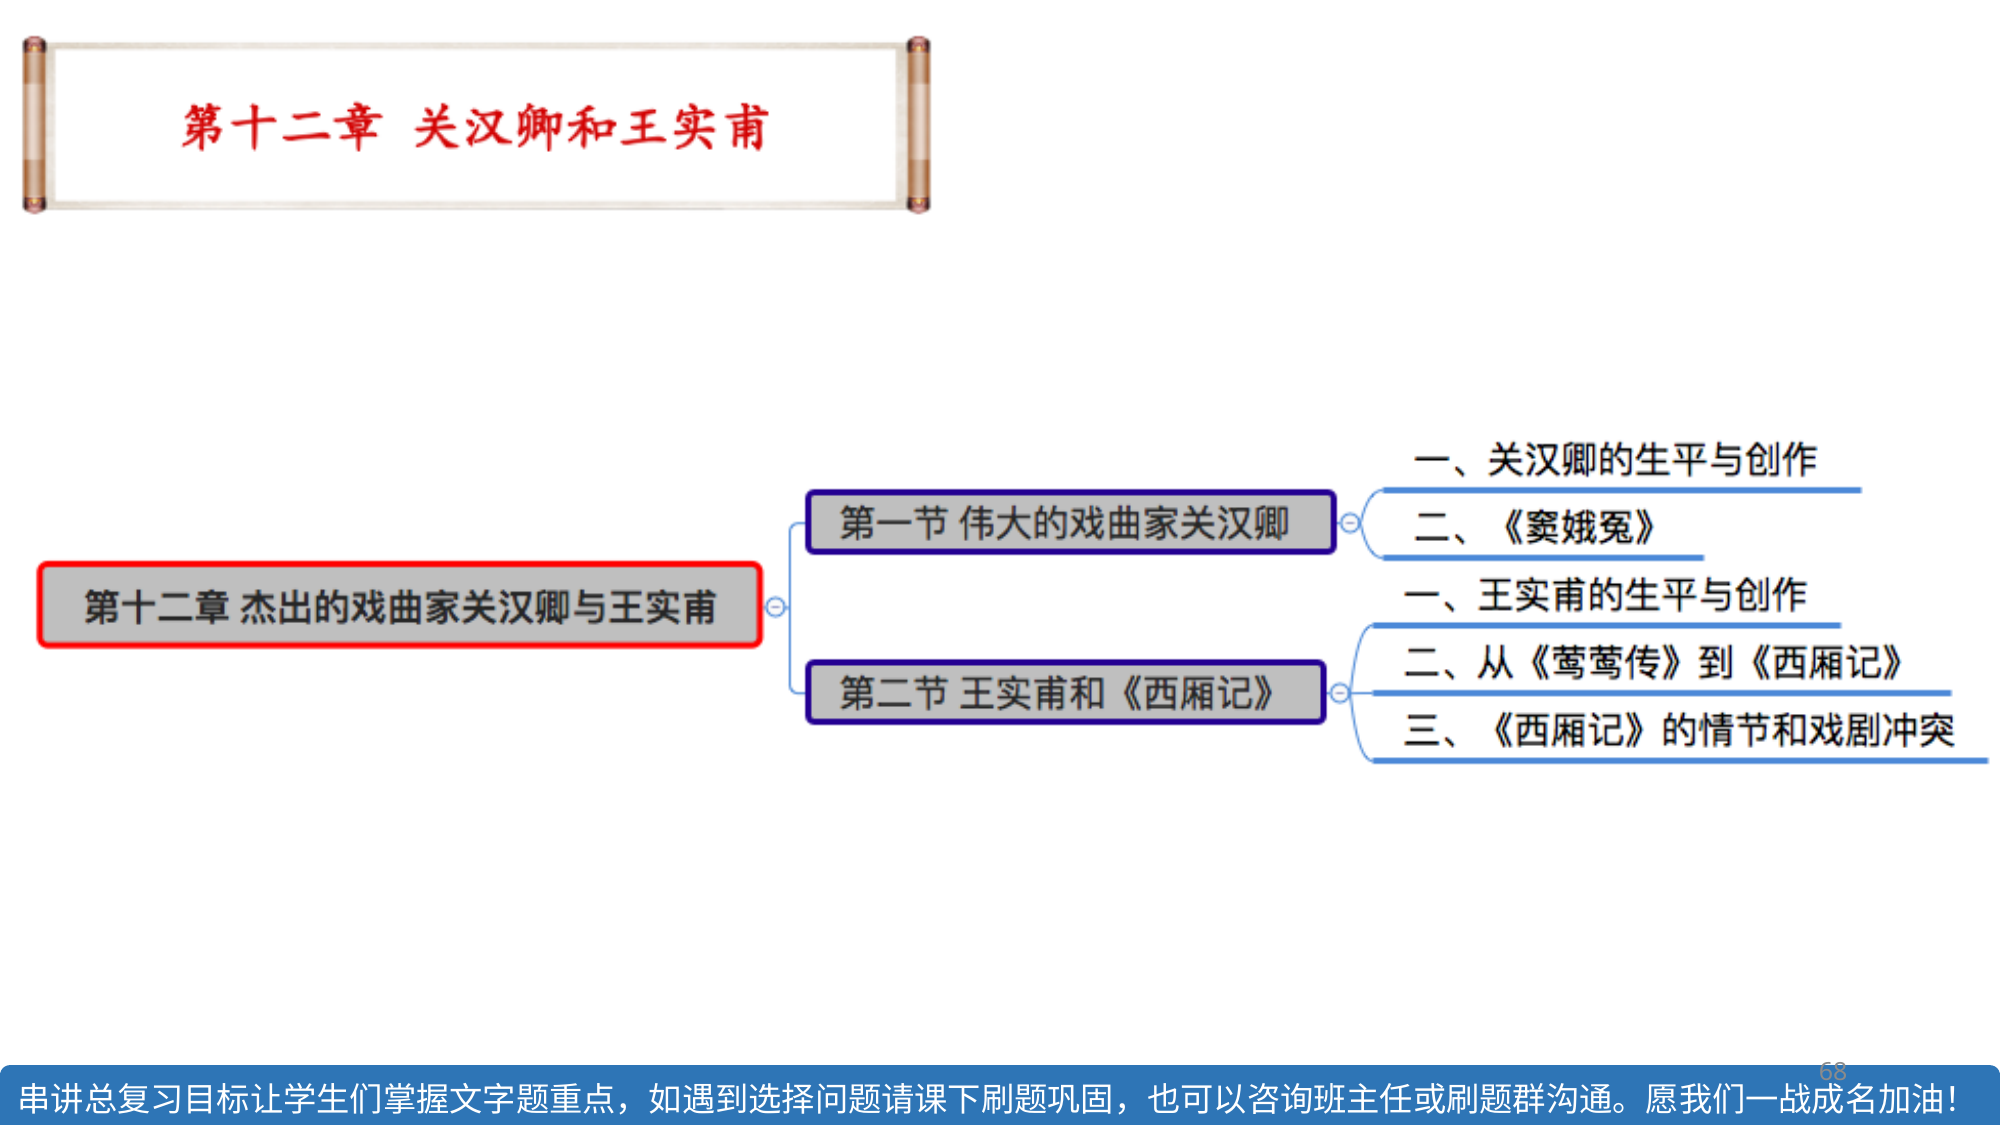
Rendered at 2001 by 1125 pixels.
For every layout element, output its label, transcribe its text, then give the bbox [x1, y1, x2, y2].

picture [0, 293, 2000, 832]
slide_number 68 [1412, 1042, 1863, 1103]
picture [0, 0, 946, 221]
